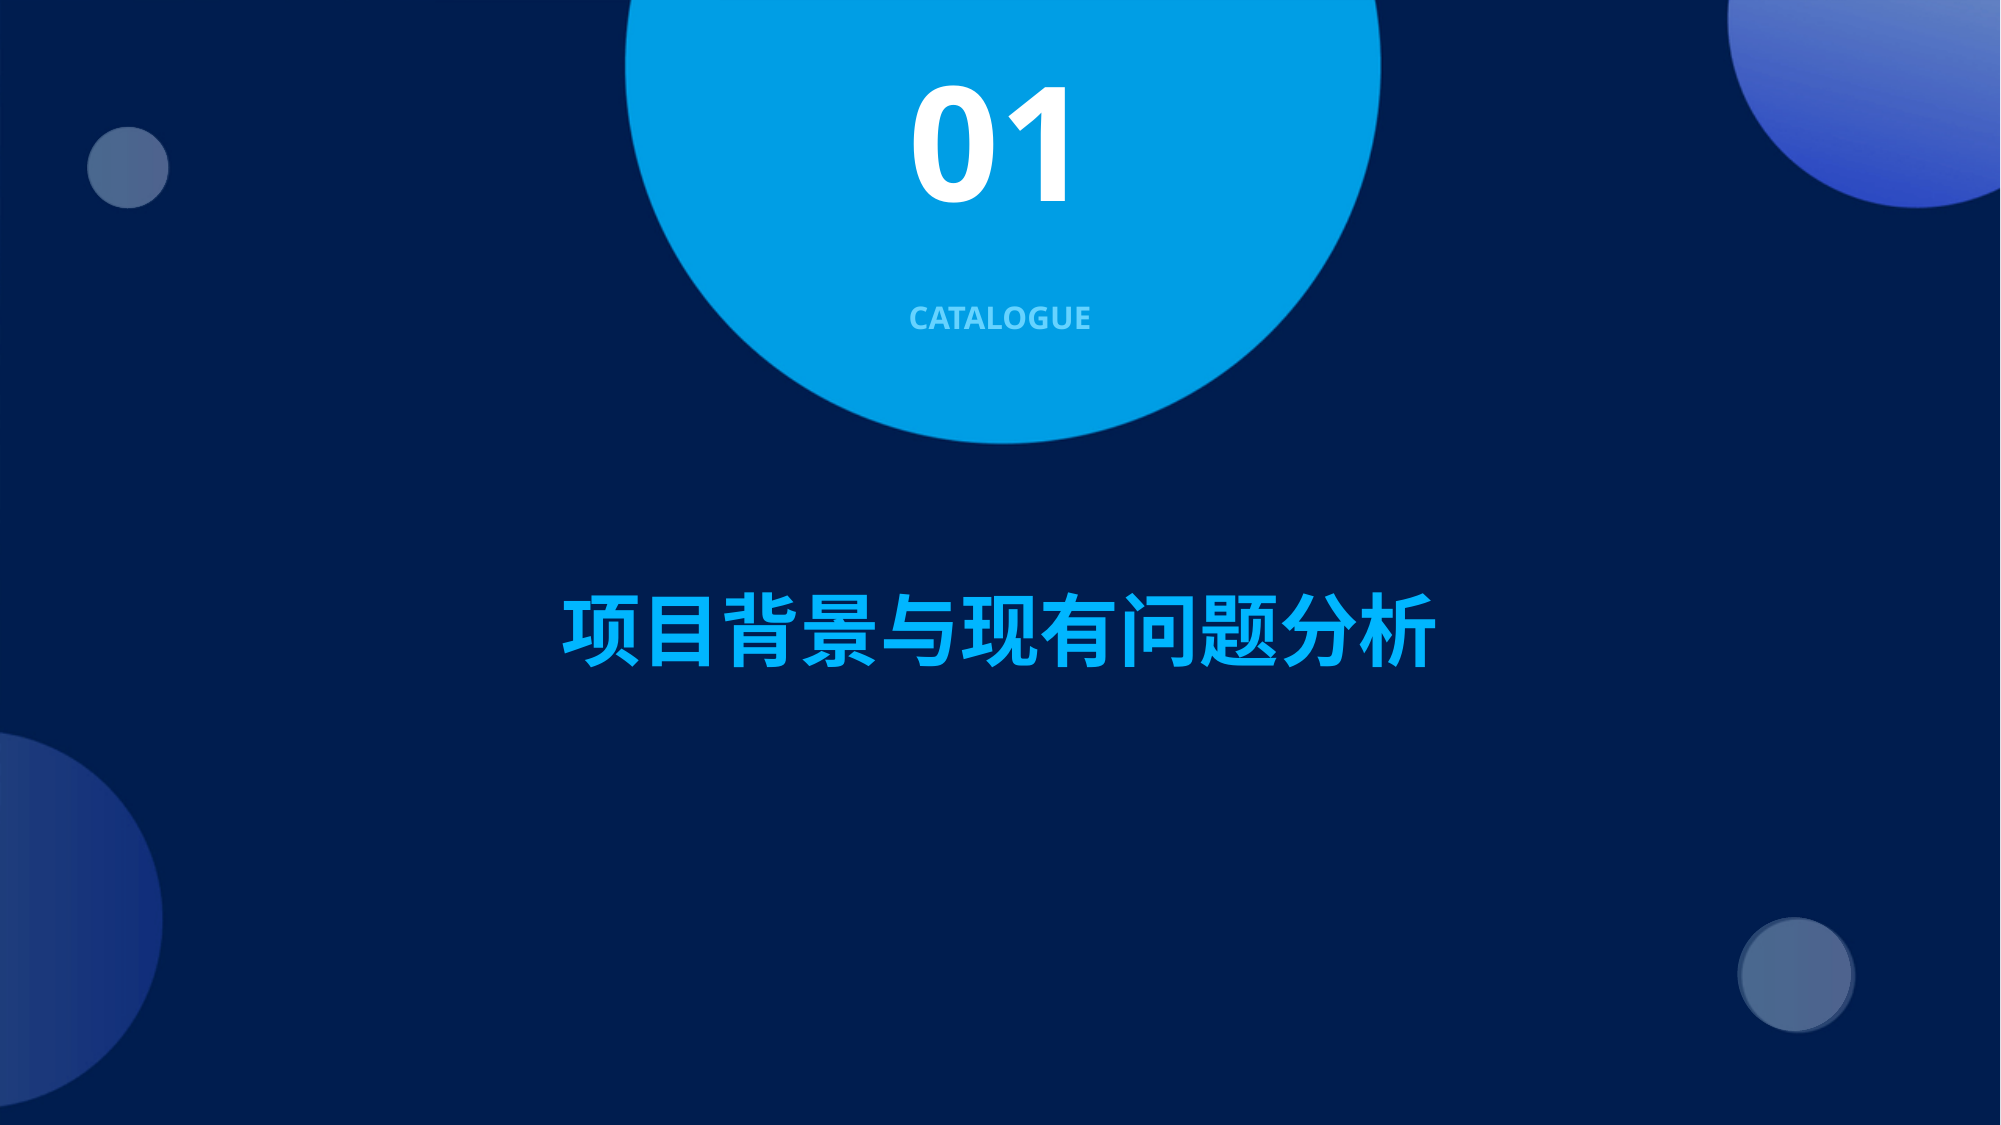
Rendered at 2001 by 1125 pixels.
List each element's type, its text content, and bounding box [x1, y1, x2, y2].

text_box [87, 127, 169, 209]
text_box [1737, 917, 1851, 1031]
text_box 项目背景与现有问题分析 [251, 552, 1749, 686]
picture [0, 0, 2001, 1125]
text_box 01 [444, 54, 1556, 246]
text_box CATALOGUE [813, 297, 1187, 346]
